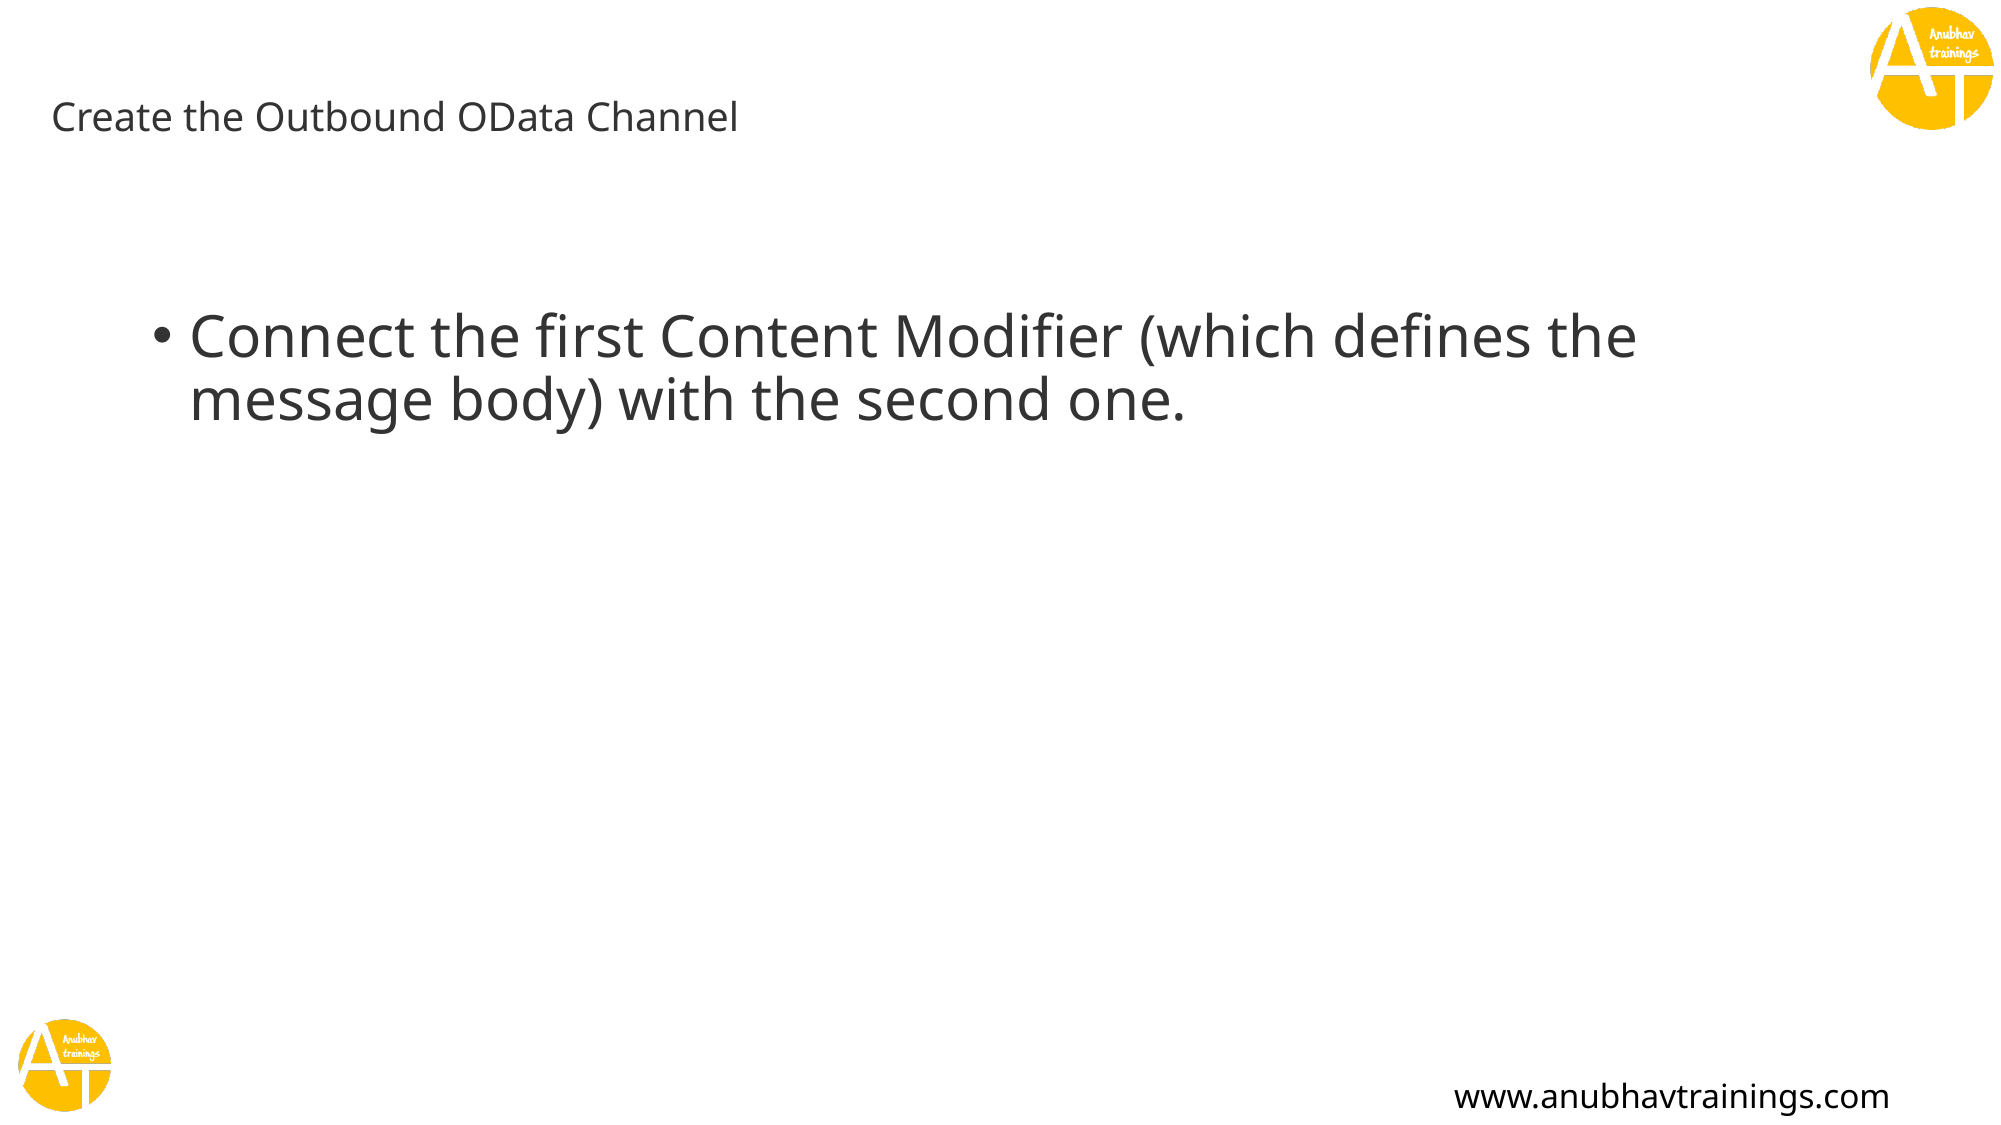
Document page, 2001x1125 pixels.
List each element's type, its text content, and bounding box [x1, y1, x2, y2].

picture [9, 1013, 116, 1119]
text_box www.anubhavtrainings.com [1439, 1067, 2000, 1123]
title Create the Outbound OData Channel [36, 88, 1762, 191]
list Connect the first Content Modifier (which defines the message body) with the second one. [137, 299, 1863, 1014]
picture [1858, 0, 2000, 140]
